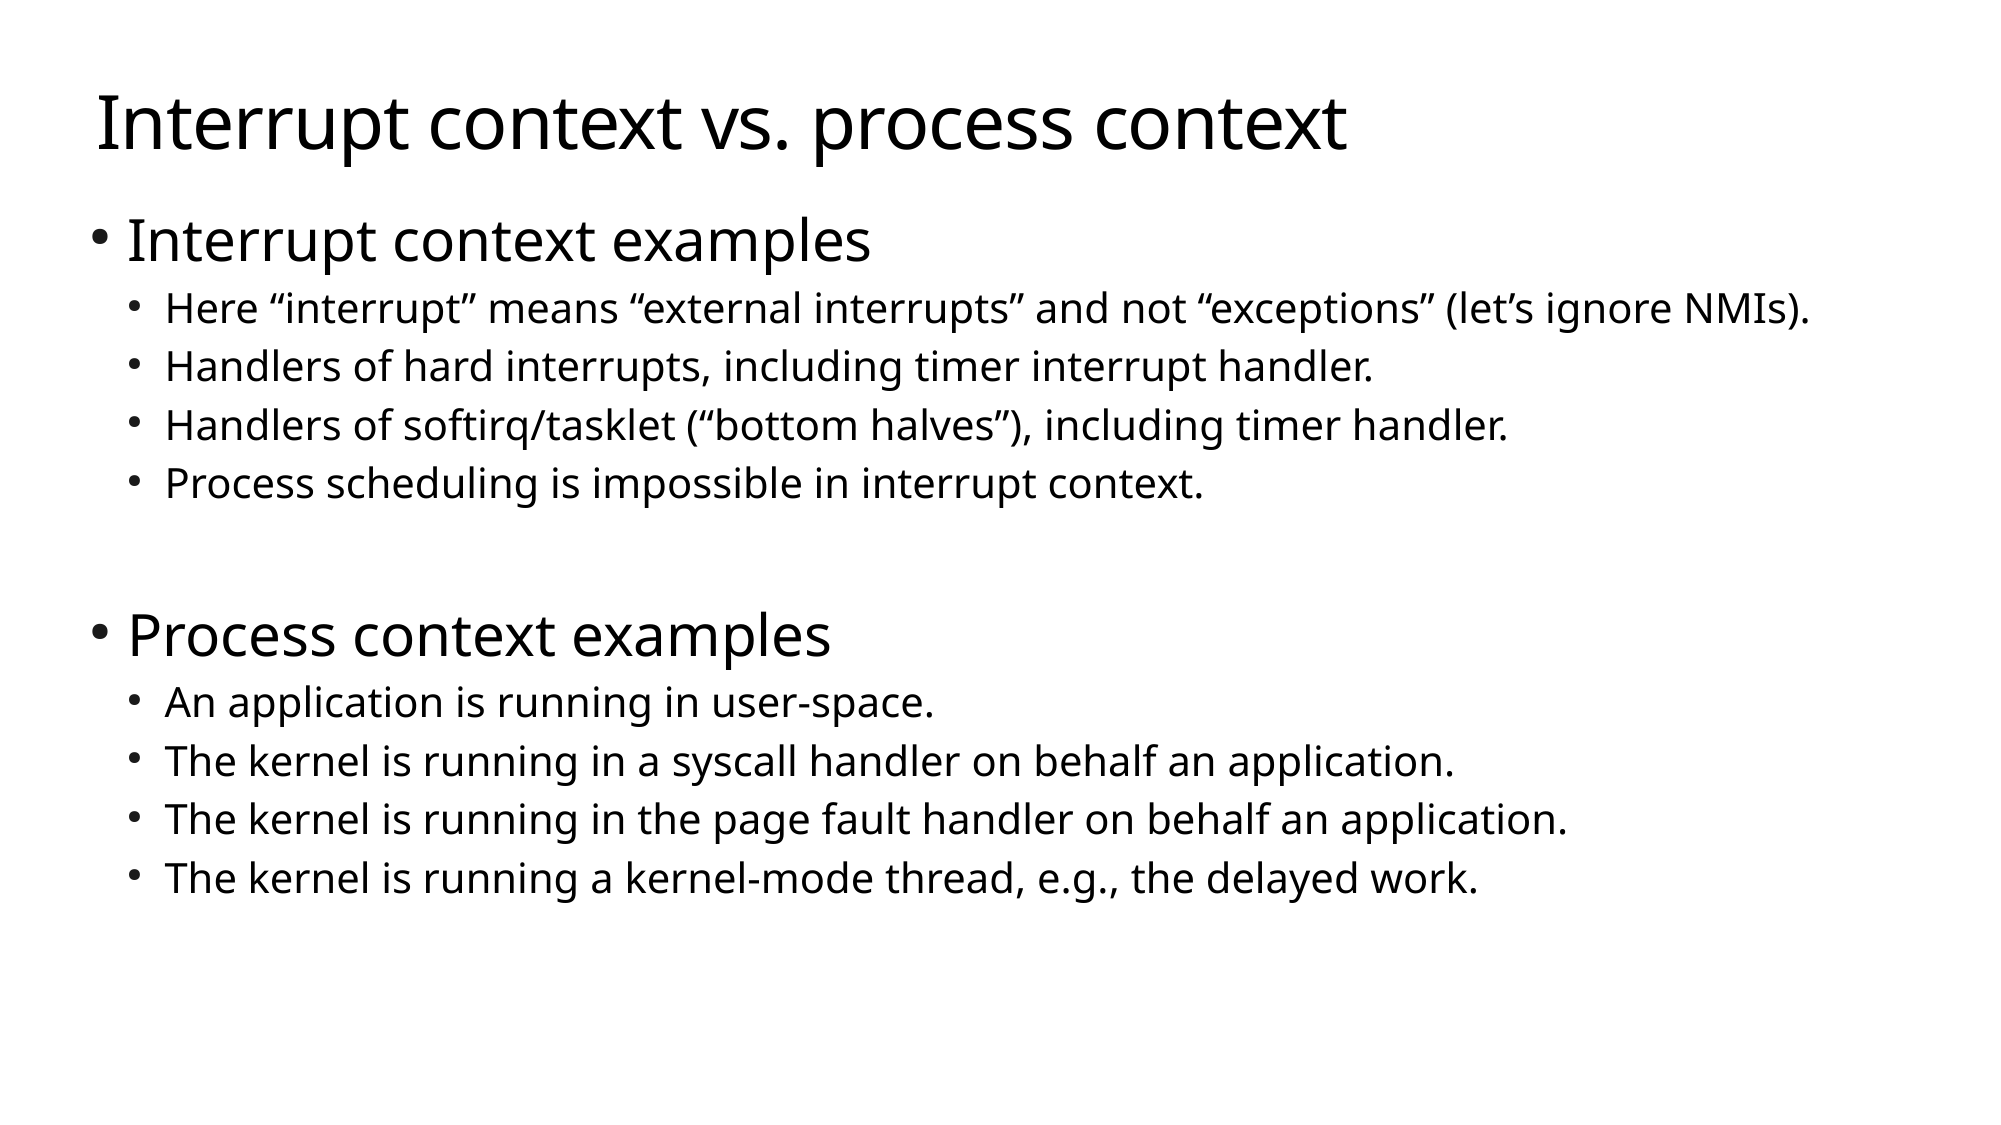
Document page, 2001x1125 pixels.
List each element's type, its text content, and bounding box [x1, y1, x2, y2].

list Interrupt context examples Here “interrupt” means “external interrupts” and not “exceptions” (let’s ignore NMIs). Handlers of hard interrupts, including timer interrupt handler. Handlers of softirq/tasklet (“bottom halves”), including timer handler. Process scheduling is impossible in interrupt context. Process context examples An application is running in user-space. The kernel is running in a syscall handler on behalf an application. The kernel is running in the page fault handler on behalf an application. The kernel is running a kernel-mode thread, e.g., the delayed work. [89, 203, 1898, 1086]
title Interrupt context vs. process context [96, 75, 1904, 166]
